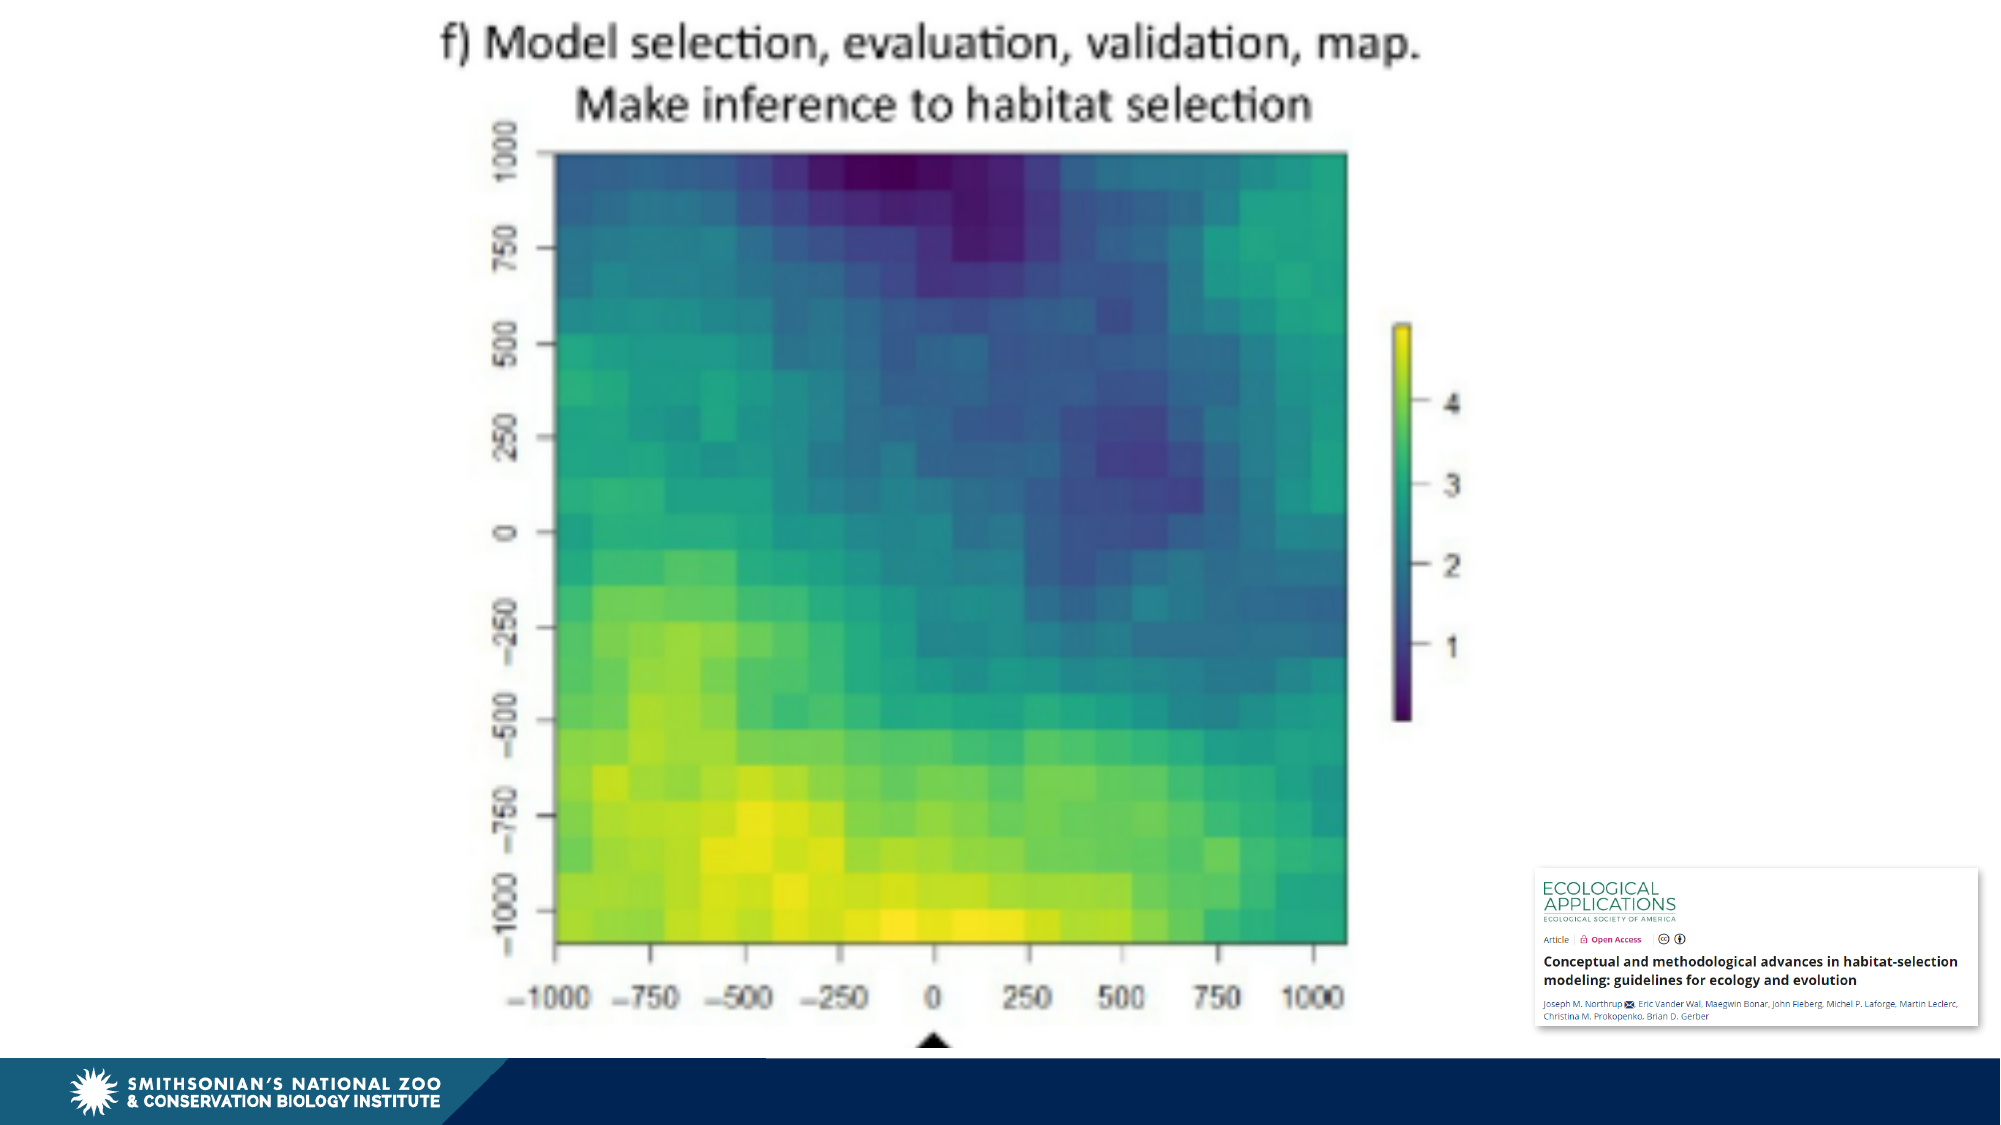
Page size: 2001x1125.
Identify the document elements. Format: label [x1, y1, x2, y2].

picture [0, 1058, 701, 1125]
picture [412, 0, 1511, 1048]
picture [1534, 868, 1978, 1026]
